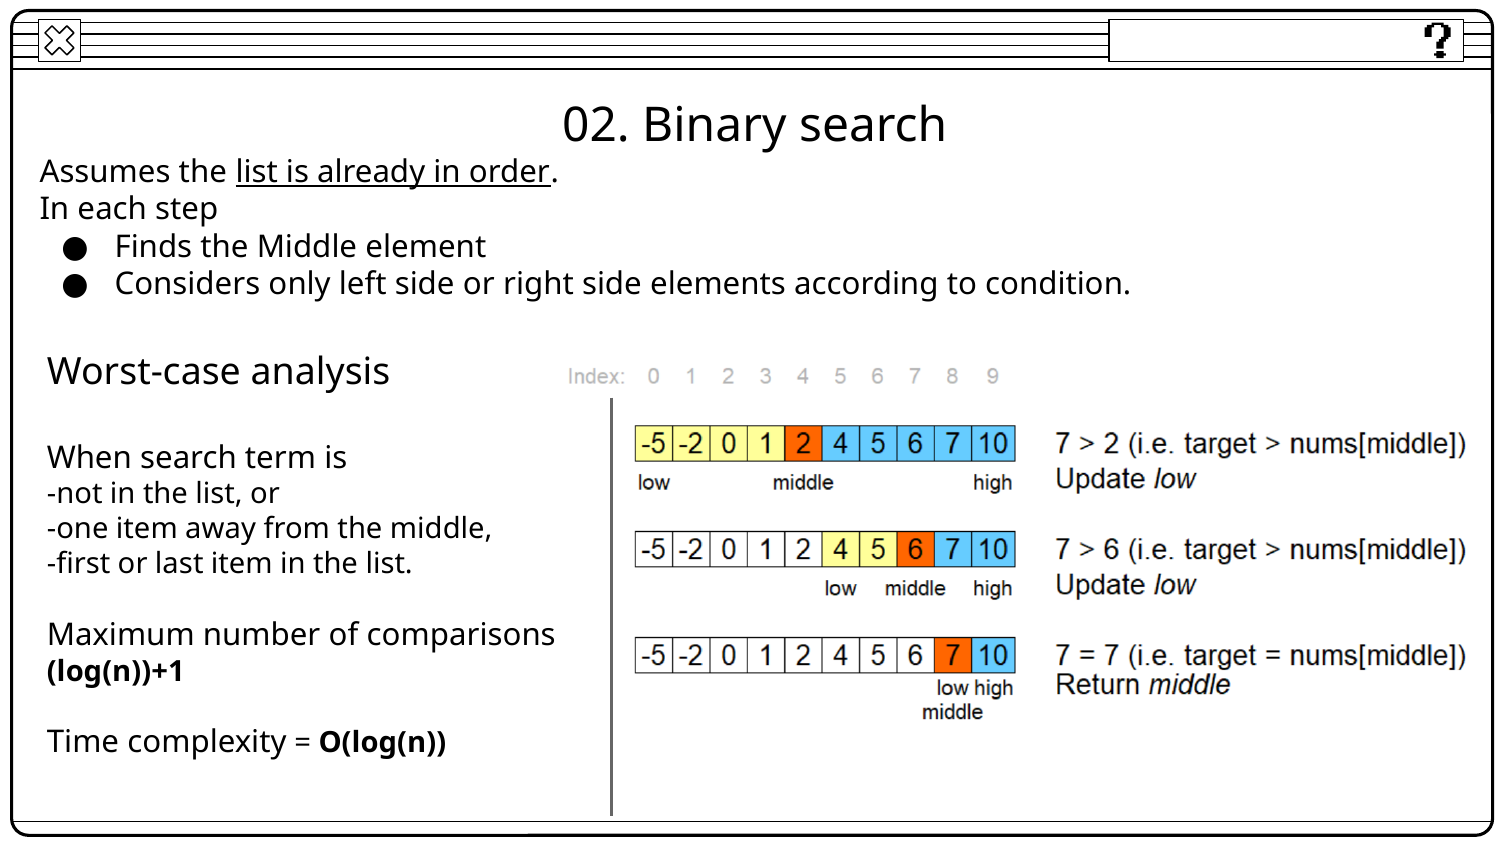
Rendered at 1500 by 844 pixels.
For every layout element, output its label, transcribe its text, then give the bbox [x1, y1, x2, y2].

text_box 02. Binary search Assumes the list is already in order. In each step Finds the Middle element Considers only left side or right side elements according to condition. [24, 78, 1486, 316]
text_box Worst-case analysis When search term is -not in the list, or -one item away from the middle, -first or last item in the list. Maximum number of comparisons (log(n))+1 Time complexity = O(log(n)) [31, 332, 625, 810]
picture [564, 360, 1486, 745]
